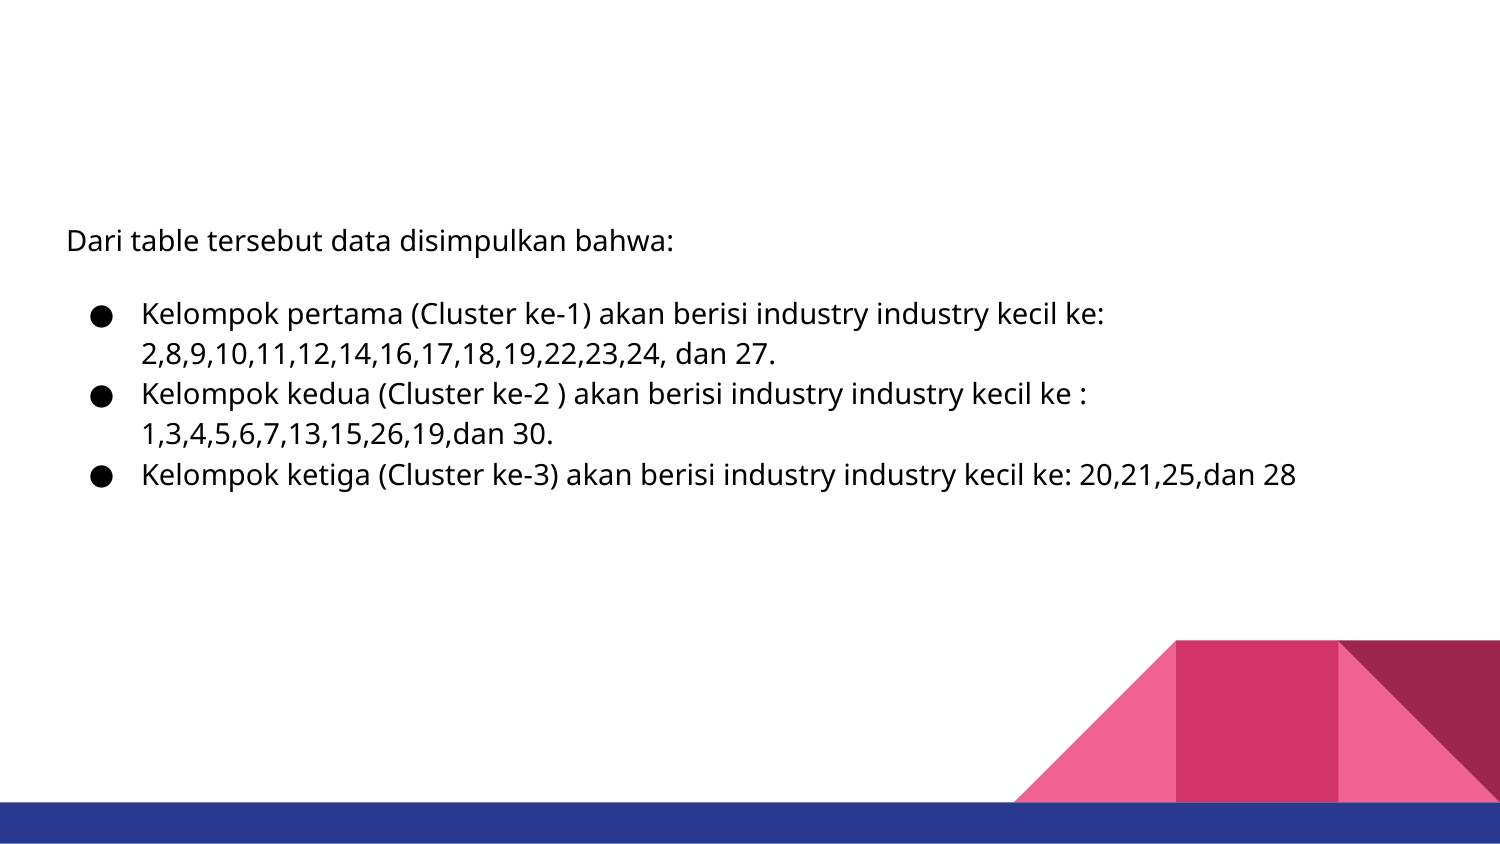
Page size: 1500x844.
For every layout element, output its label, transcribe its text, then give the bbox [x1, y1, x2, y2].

list Dari table tersebut data disimpulkan bahwa: Kelompok pertama (Cluster ke-1) akan berisi industry industry kecil ke: 2,8,9,10,11,12,14,16,17,18,19,22,23,24, dan 27. Kelompok kedua (Cluster ke-2 ) akan berisi industry industry kecil ke : 1,3,4,5,6,7,13,15,26,19,dan 30. Kelompok ketiga (Cluster ke-3) akan berisi industry industry kecil ke: 20,21,25,dan 28 [51, 201, 1449, 750]
